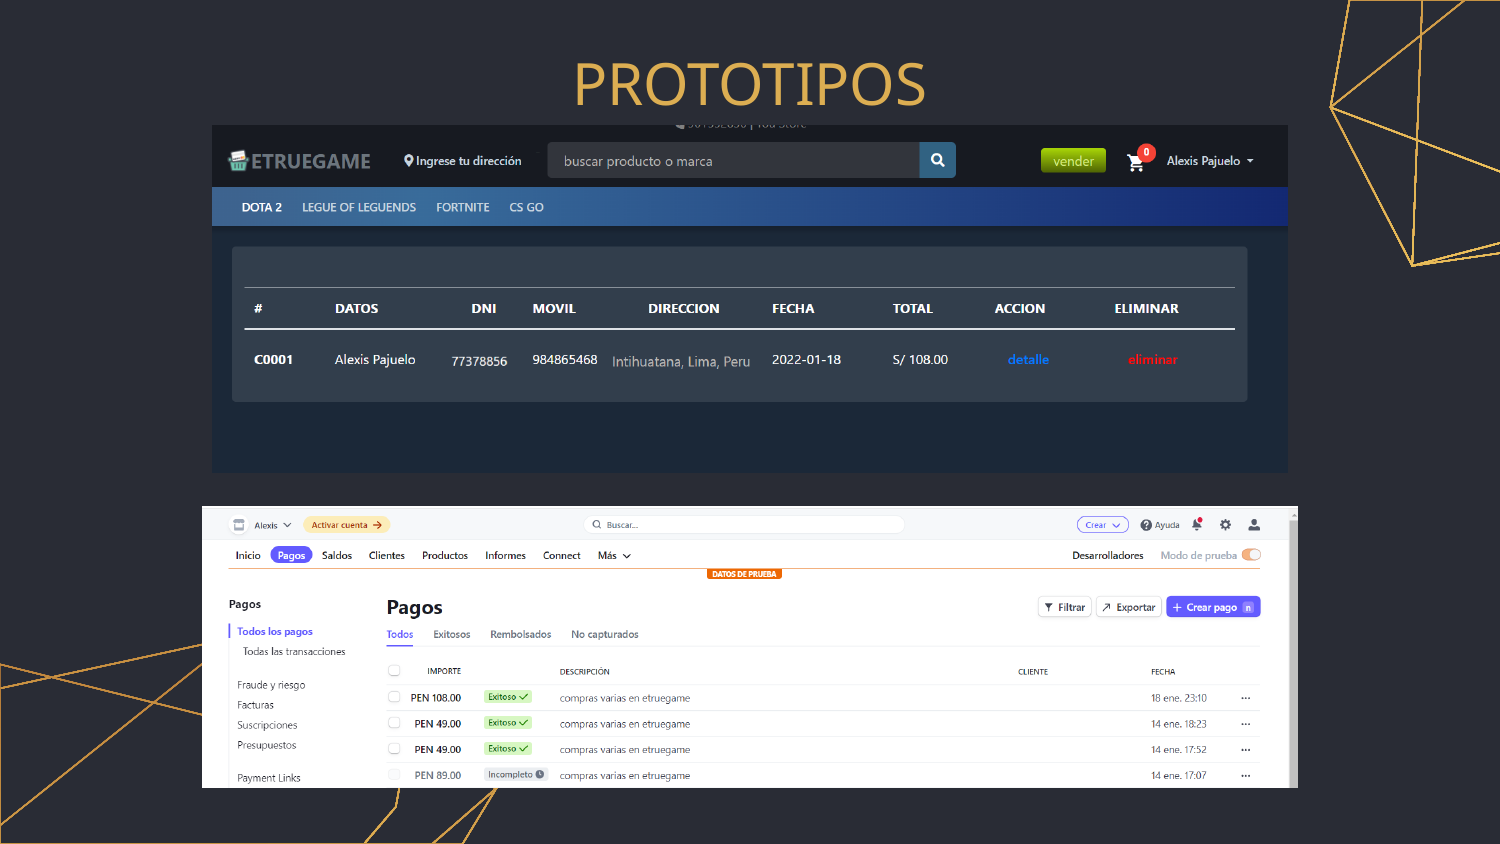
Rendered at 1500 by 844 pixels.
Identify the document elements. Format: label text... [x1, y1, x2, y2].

picture [212, 125, 1288, 473]
picture [201, 505, 1298, 788]
title PROTOTIPOS [327, 47, 1173, 118]
